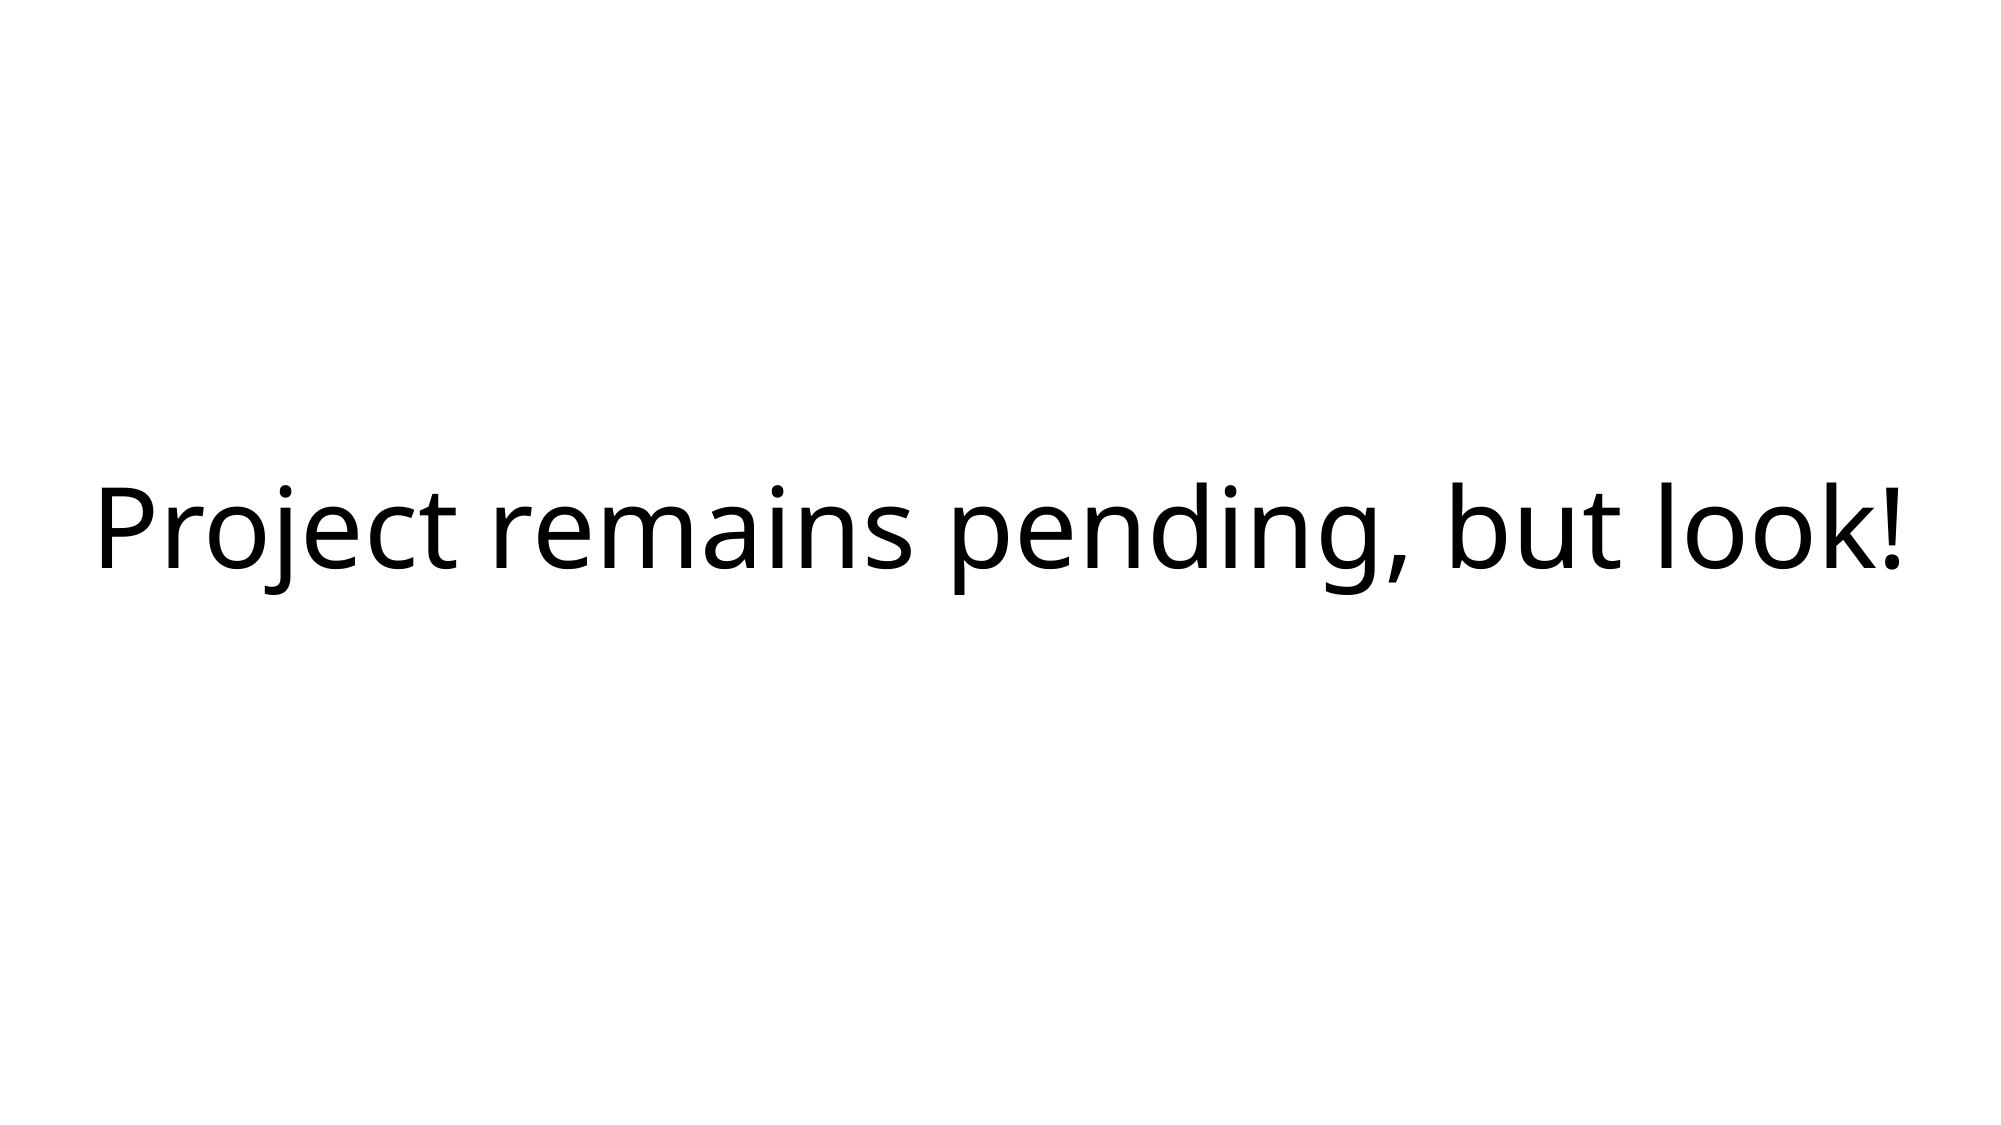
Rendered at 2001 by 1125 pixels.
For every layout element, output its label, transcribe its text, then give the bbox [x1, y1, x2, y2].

text_box Project remains pending, but look! [0, 448, 2000, 599]
